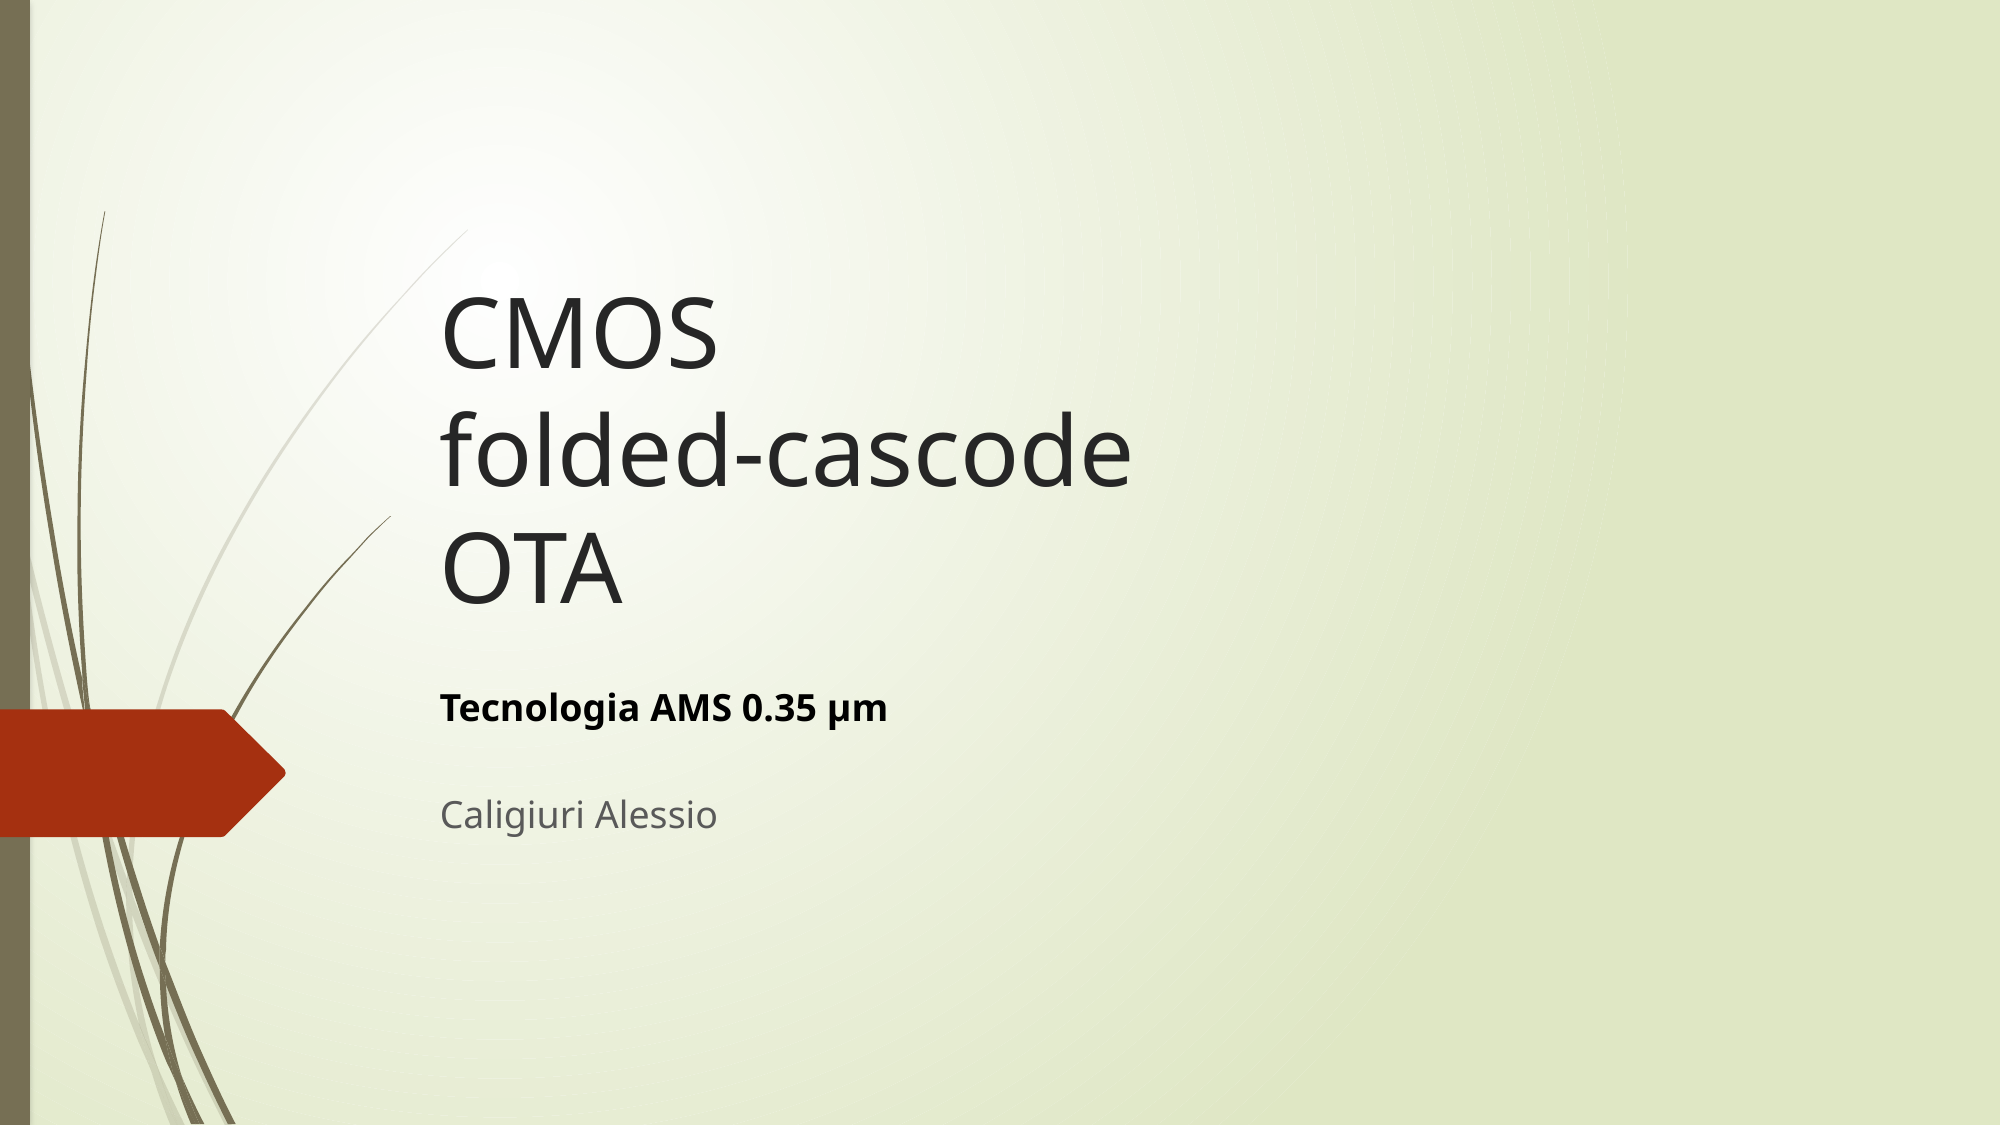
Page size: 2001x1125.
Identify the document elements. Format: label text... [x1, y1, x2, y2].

subtitle Caligiuri Alessio [424, 783, 1888, 969]
title CMOS folded-cascode OTA [424, 259, 1888, 631]
text_box Tecnologia AMS 0.35 µm [424, 676, 1888, 737]
